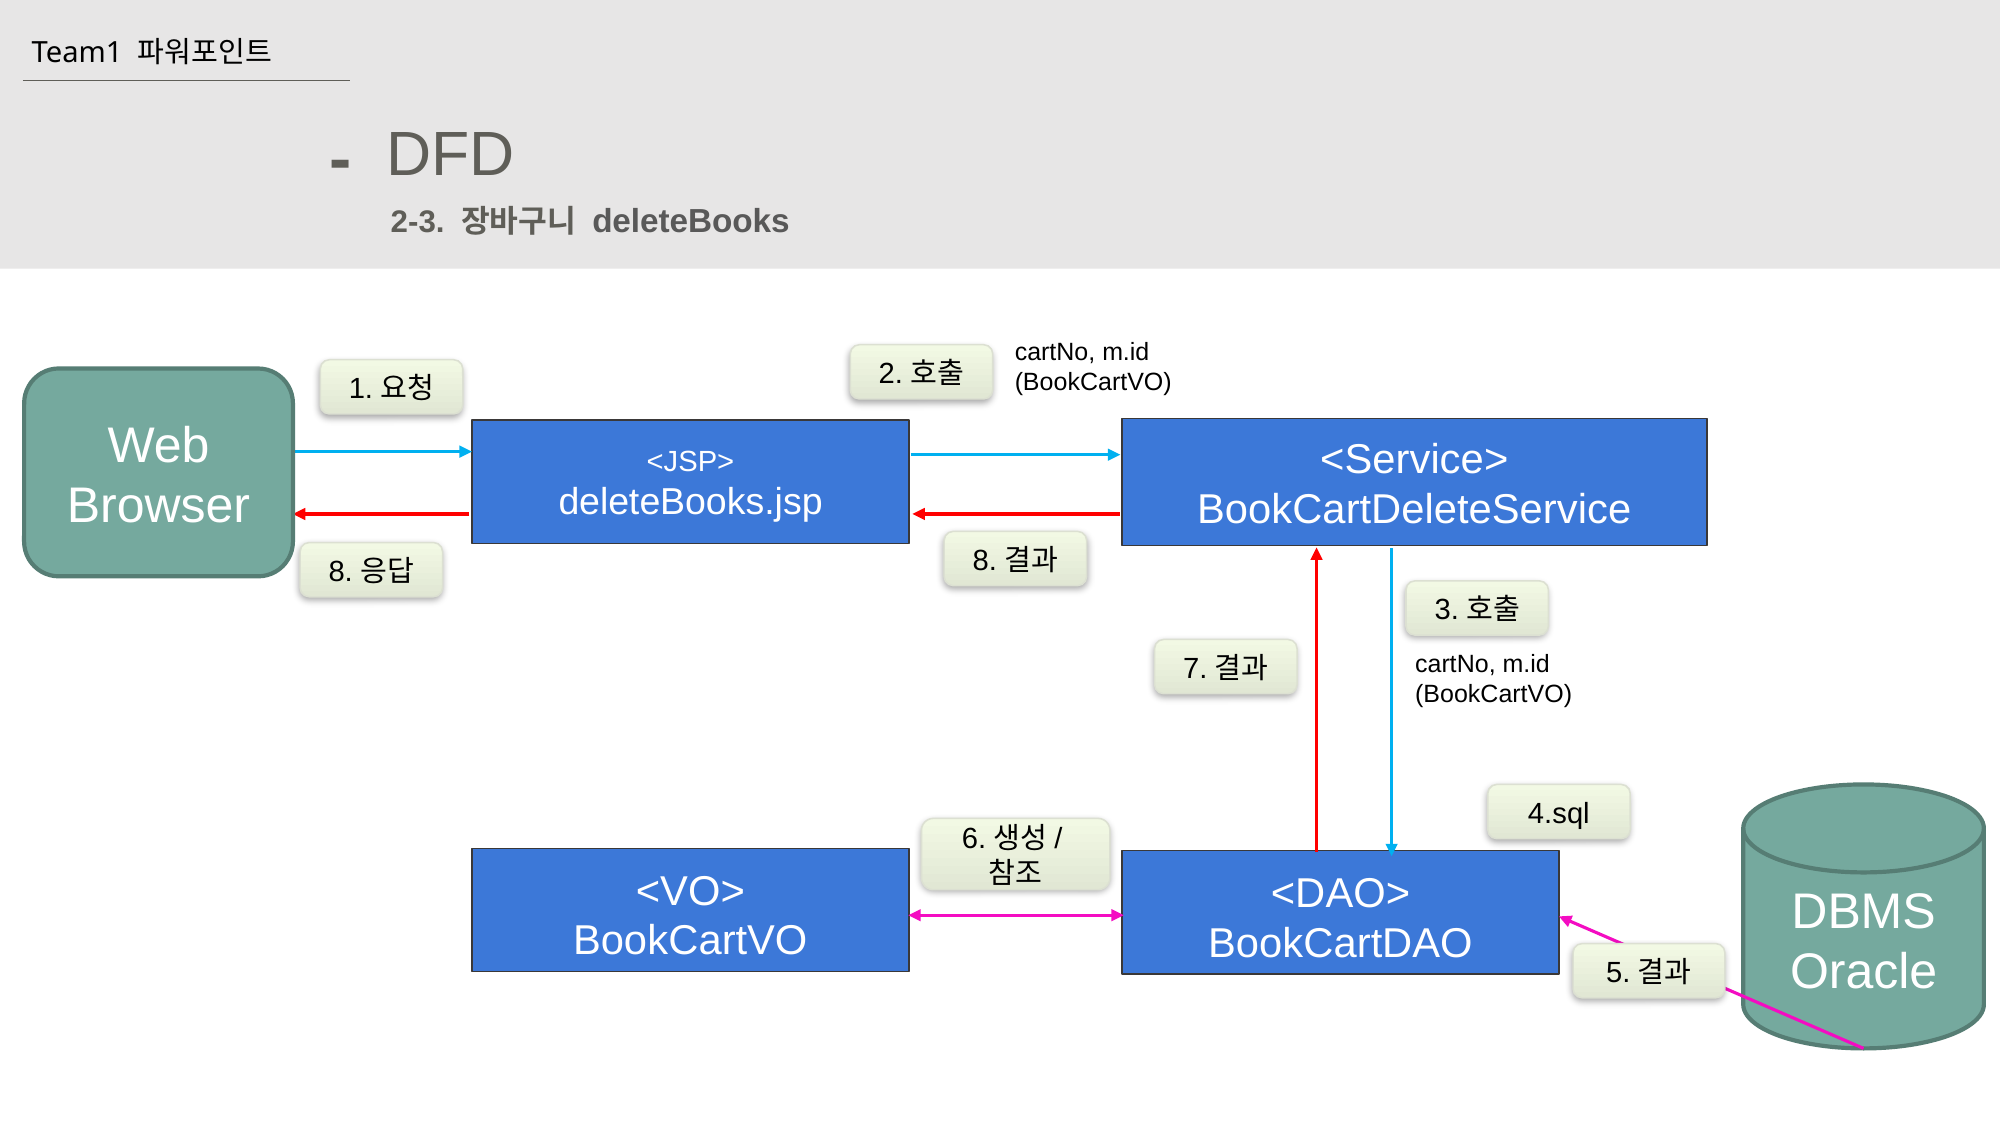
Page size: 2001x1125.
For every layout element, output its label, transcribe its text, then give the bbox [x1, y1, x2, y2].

text_box DFD [371, 105, 638, 196]
text_box 4.sql [1487, 783, 1632, 840]
text_box [0, 0, 2000, 269]
text_box <Service> BookCartDeleteService [1121, 418, 1707, 546]
text_box 8.응답 [299, 541, 444, 598]
text_box 2.호출 [849, 343, 994, 400]
text_box - [263, 106, 367, 202]
text_box 1.요청 [319, 358, 464, 415]
text_box DBMS Oracle [1741, 782, 1986, 1051]
text_box <DAO> BookCartDAO [1121, 850, 1559, 974]
text_box 6.생성/참조 [920, 817, 1111, 891]
text_box 3.호출 [1405, 580, 1550, 636]
text_box cartNo, m.id (BookCartVO) [999, 327, 1390, 403]
text_box Web Browser [21, 366, 296, 579]
text_box 5.결과 [1572, 942, 1726, 999]
text_box cartNo, m.id (BookCartVO) [1400, 639, 1790, 715]
text_box <JSP> deleteBooks.jsp [471, 420, 909, 544]
text_box Team1 파워포인트 [16, 25, 318, 76]
text_box 7.결과 [1153, 638, 1298, 695]
text_box <VO> BookCartVO [471, 848, 909, 972]
text_box 8.결과 [943, 530, 1088, 587]
text_box 2-3. 장바구니 deleteBooks [375, 192, 959, 247]
